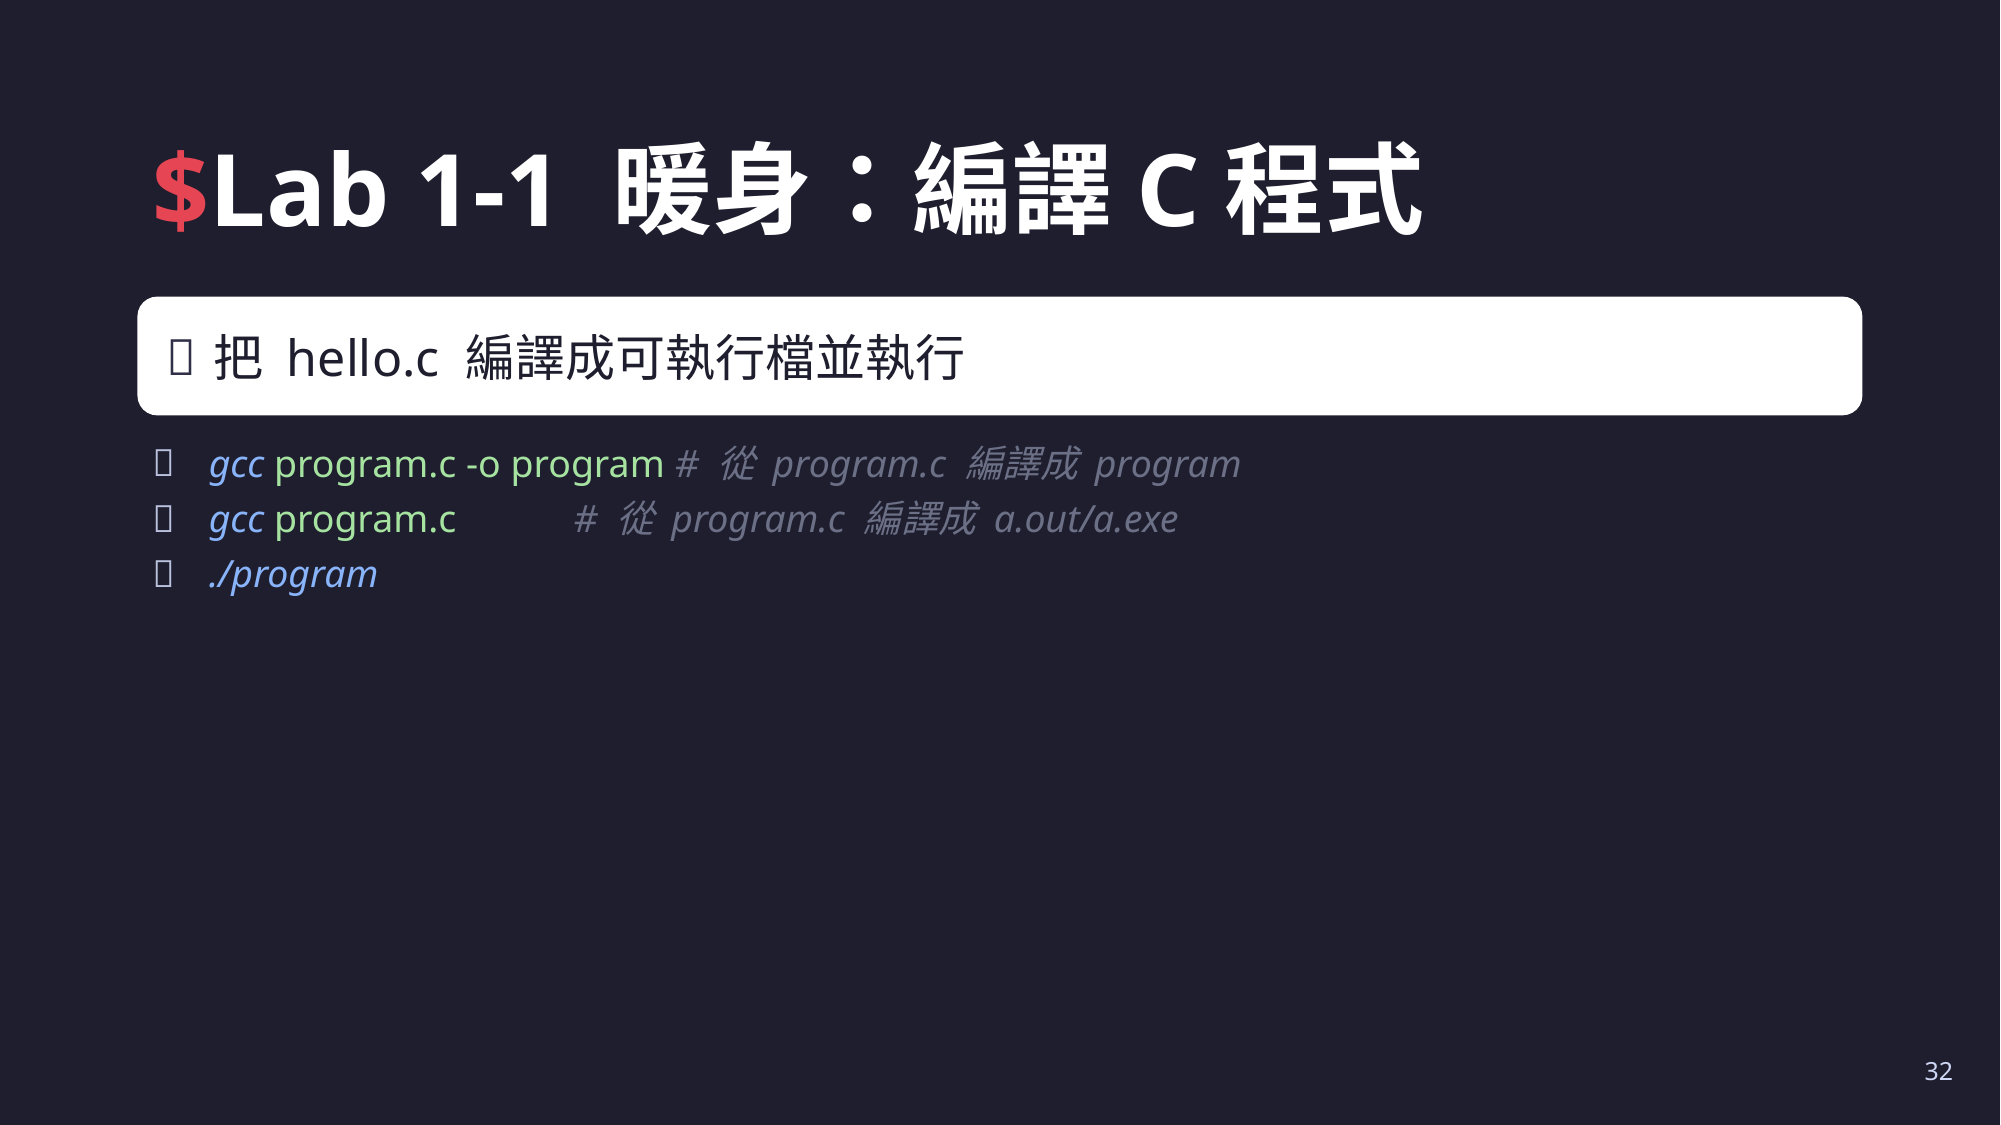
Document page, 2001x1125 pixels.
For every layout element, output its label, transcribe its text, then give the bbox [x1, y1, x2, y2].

text_box 把 hello.c 編譯成可執行檔並執行 [136, 295, 1864, 417]
list gcc program.c -o program # 從 program.c 編譯成 program gcc program.c # 從 program.c 編譯成 a.out/a.exe ./program [137, 442, 1863, 894]
slide_number 32 [1518, 1042, 1969, 1103]
title $Lab 1-1 暖身：編譯C程式 [137, 117, 1863, 271]
